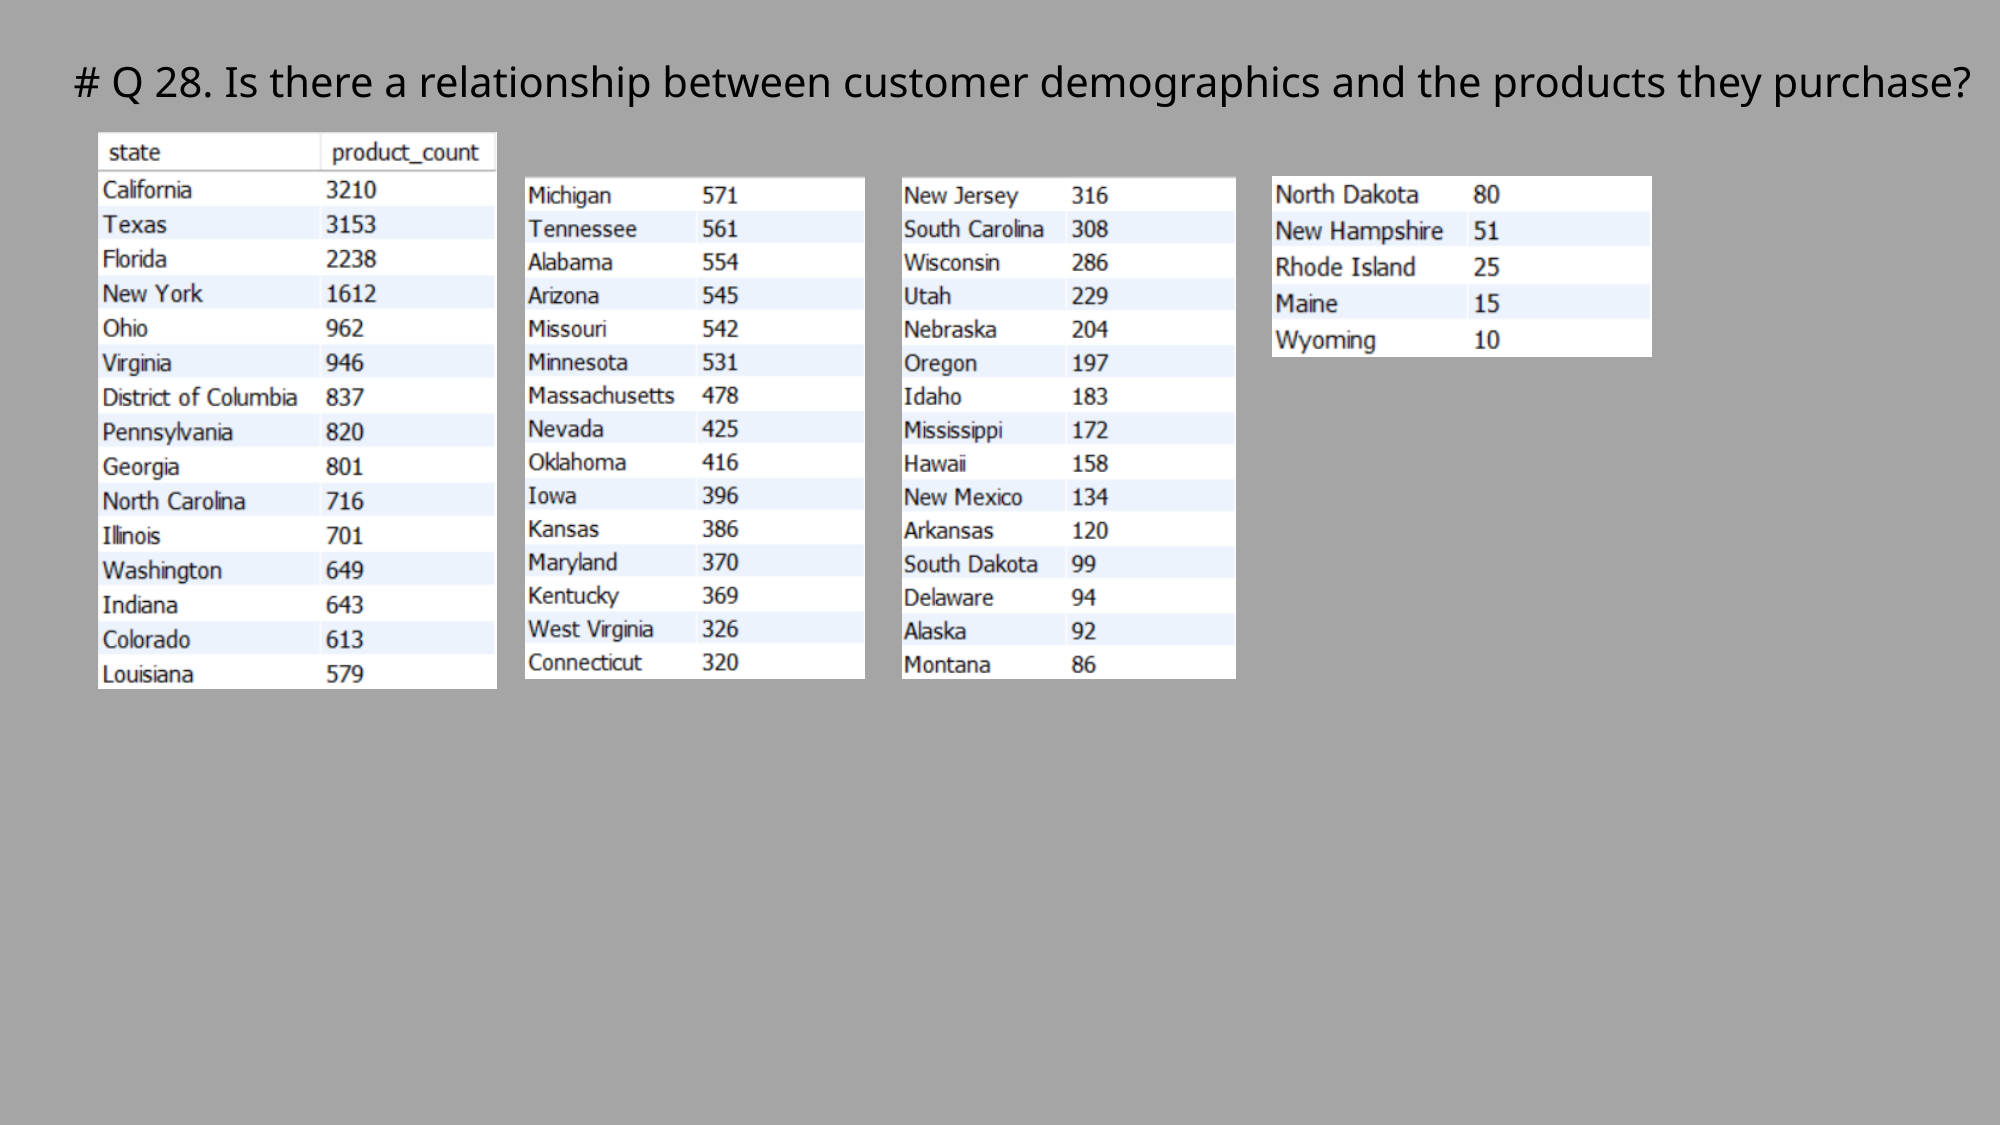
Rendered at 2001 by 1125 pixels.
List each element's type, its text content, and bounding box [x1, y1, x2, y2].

picture [525, 176, 865, 679]
picture [902, 176, 1236, 679]
text_box # Q 28. Is there a relationship between customer demographics and the products they purchase? [58, 48, 2000, 114]
picture [1272, 176, 1652, 357]
picture [98, 132, 497, 689]
